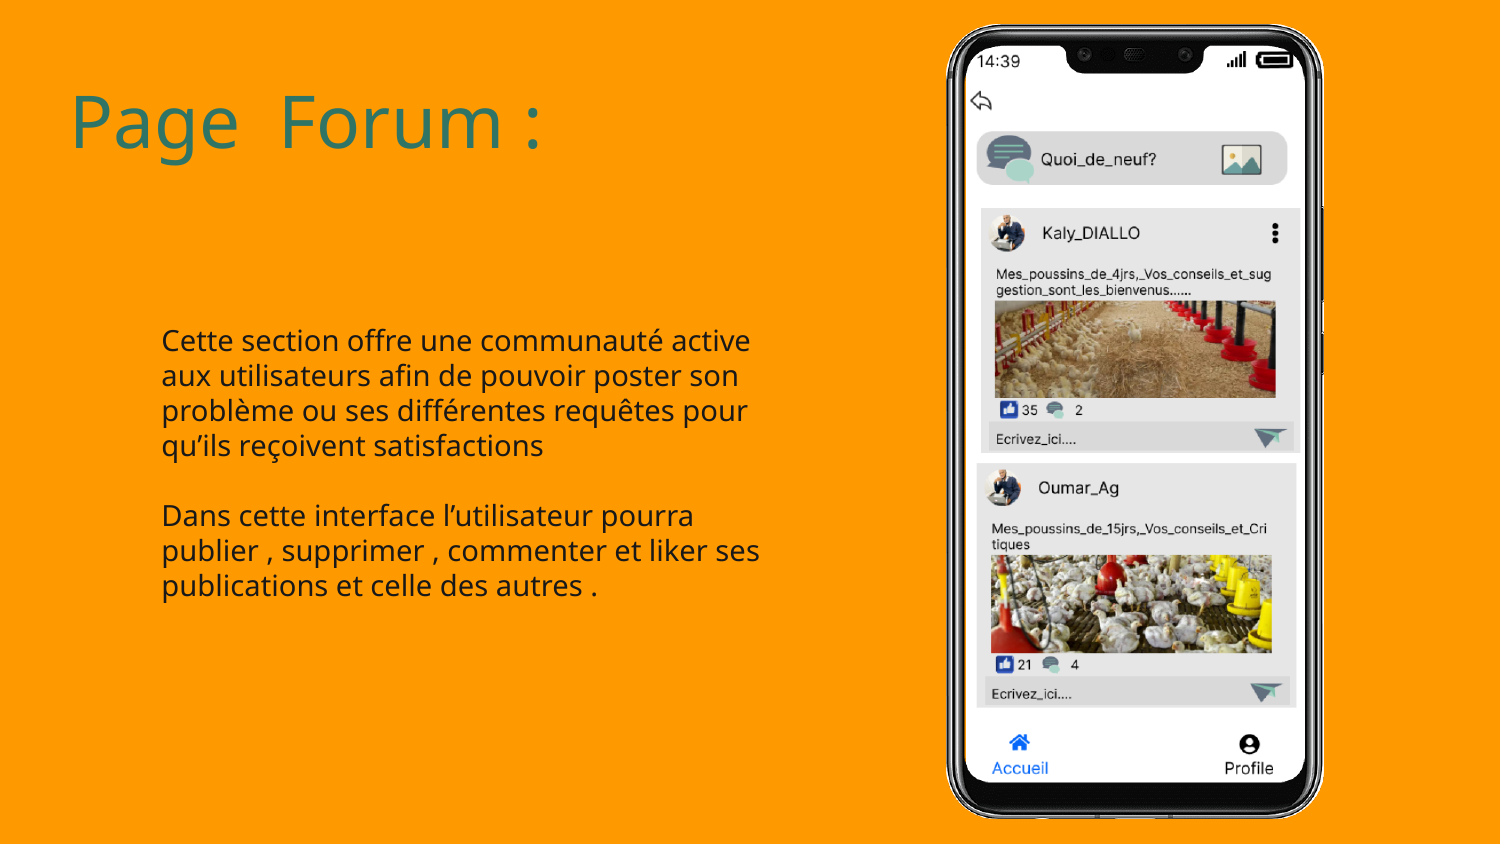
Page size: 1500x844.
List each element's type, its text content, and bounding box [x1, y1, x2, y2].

picture [945, 24, 1324, 819]
text_box Cette section offre une communauté active aux utilisateurs afin de pouvoir poster son problème ou ses différentes requêtes pour qu’ils reçoivent satisfactions Dans cette interface l’utilisateur pourra publier , supprimer , commenter et liker ses publications et celle des autres . [146, 307, 811, 687]
title Page Forum : [54, 60, 940, 155]
